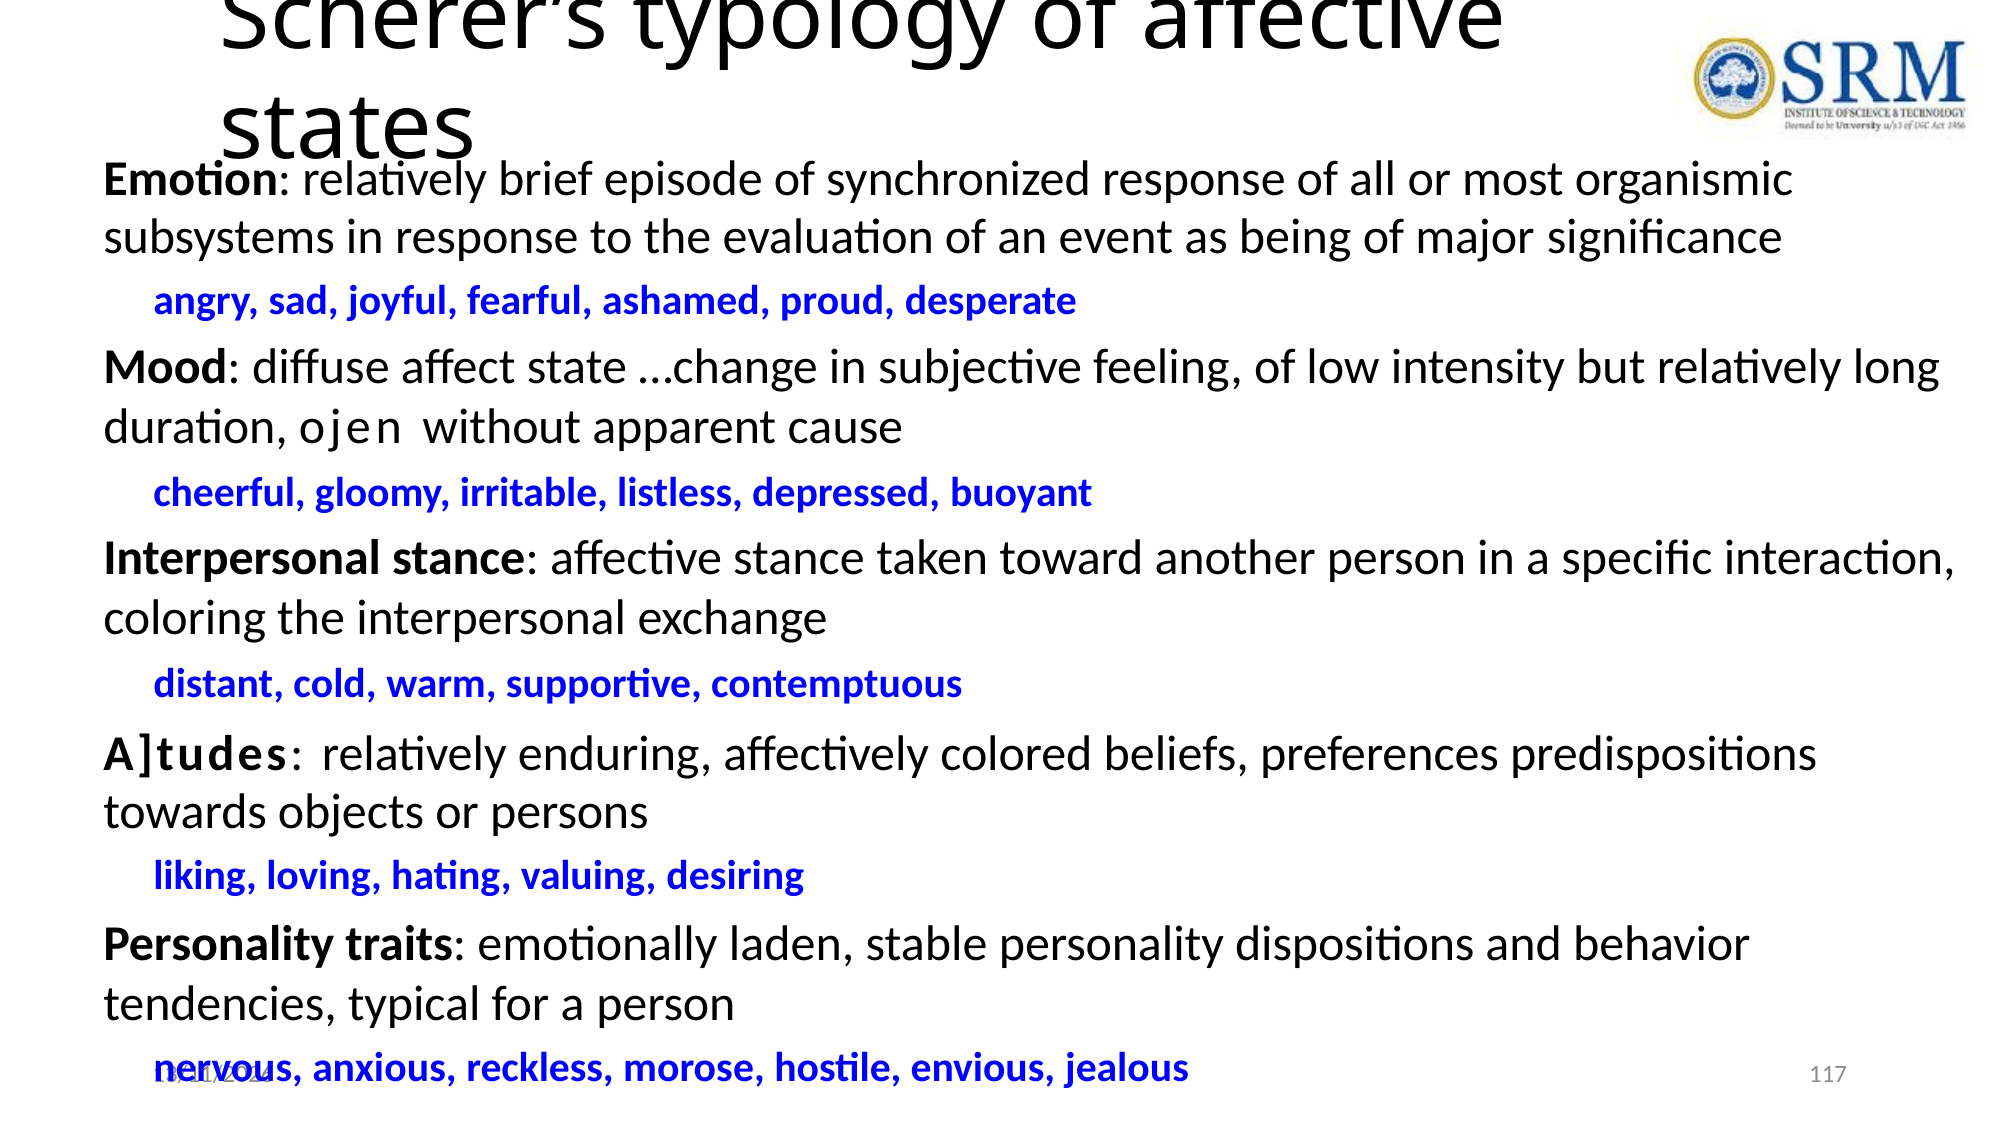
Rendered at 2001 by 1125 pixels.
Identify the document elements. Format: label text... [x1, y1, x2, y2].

picture [1673, 15, 2000, 149]
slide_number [137, 1042, 588, 1103]
text_box Emotion: relatively brief episode of synchronized response of all or most organismic subsystems in response to the evaluation of an event as being of major signiﬁcance angry, sad, joyful, fearful, ashamed, proud, desperate Mood: diﬀuse aﬀect state …change in subjective feeling, of low intensity but relatively long duration, ojen without apparent cause cheerful, gloomy, irritable, listless, depressed, buoyant Interpersonal stance: aﬀective stance taken toward another person in a speciﬁc interaction, coloring the interpersonal exchange distant, cold, warm, supportive, contemptuous A]tudes: relatively enduring, aﬀectively colored beliefs, preferences predispositions towards objects or persons liking, loving, hating, valuing, desiring Personality traits: emotionally laden, stable personality dispositions and behavior tendencies, typical for a person nervous, anxious, reckless, morose, hostile, envious, jealous [100, 140, 1978, 1090]
slide_number 117 [1412, 1042, 1863, 1103]
title Scherer’s typology of aﬀective states [217, 0, 1580, 140]
